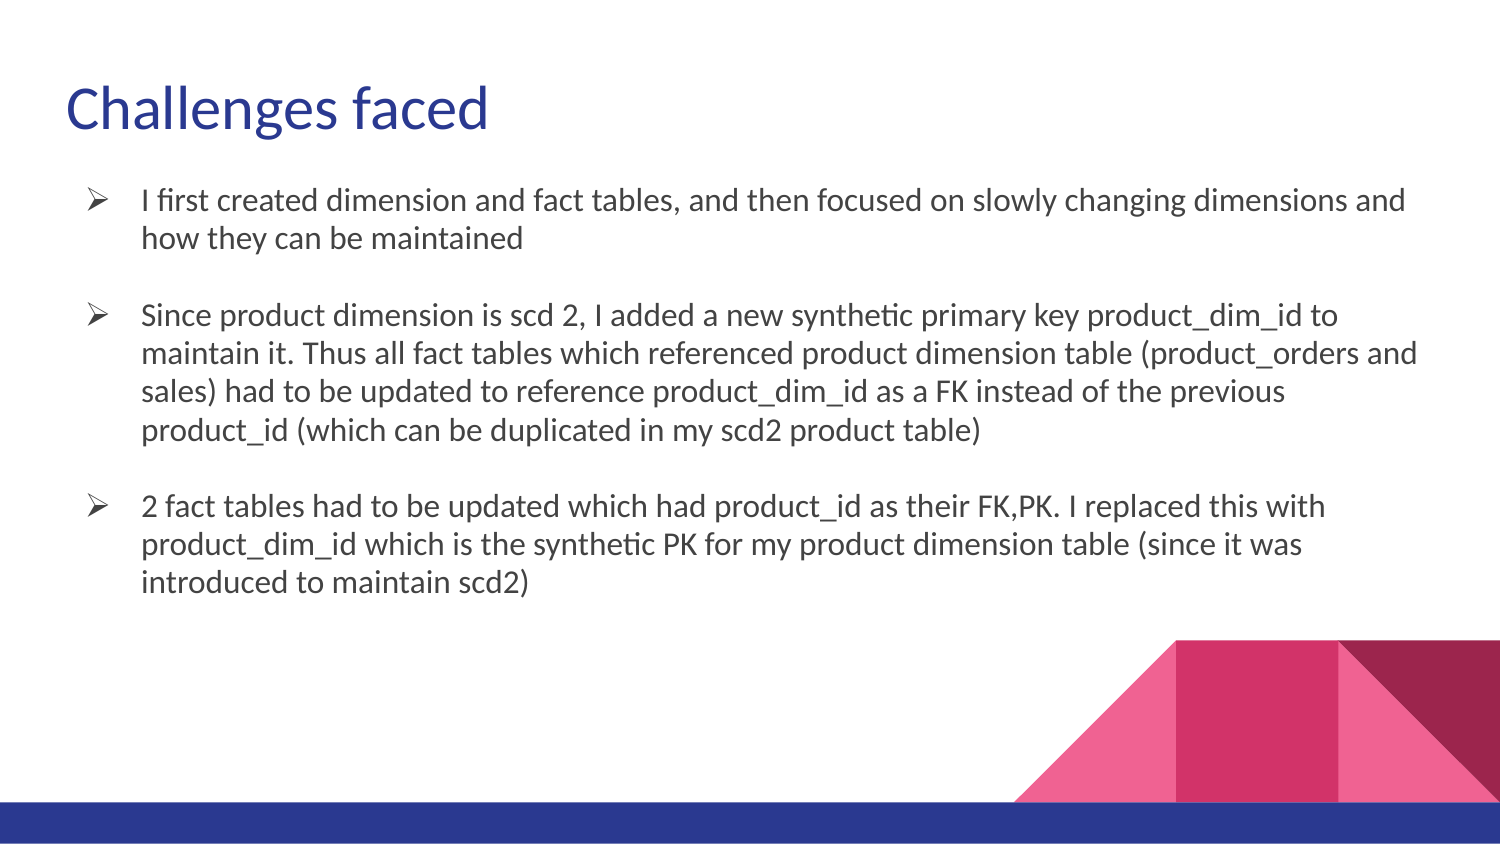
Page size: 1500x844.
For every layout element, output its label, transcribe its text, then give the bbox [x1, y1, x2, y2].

title Challenges faced [51, 67, 1449, 166]
list I first created dimension and fact tables, and then focused on slowly changing dimensions and how they can be maintained Since product dimension is scd 2, I added a new synthetic primary key product_dim_id to maintain it. Thus all fact tables which referenced product dimension table (product_orders and sales) had to be updated to reference product_dim_id as a FK instead of the previous product_id (which can be duplicated in my scd2 product table) 2 fact tables had to be updated which had product_id as their FK,PK. I replaced this with product_dim_id which is the synthetic PK for my product dimension table (since it was introduced to maintain scd2) [51, 166, 1449, 715]
